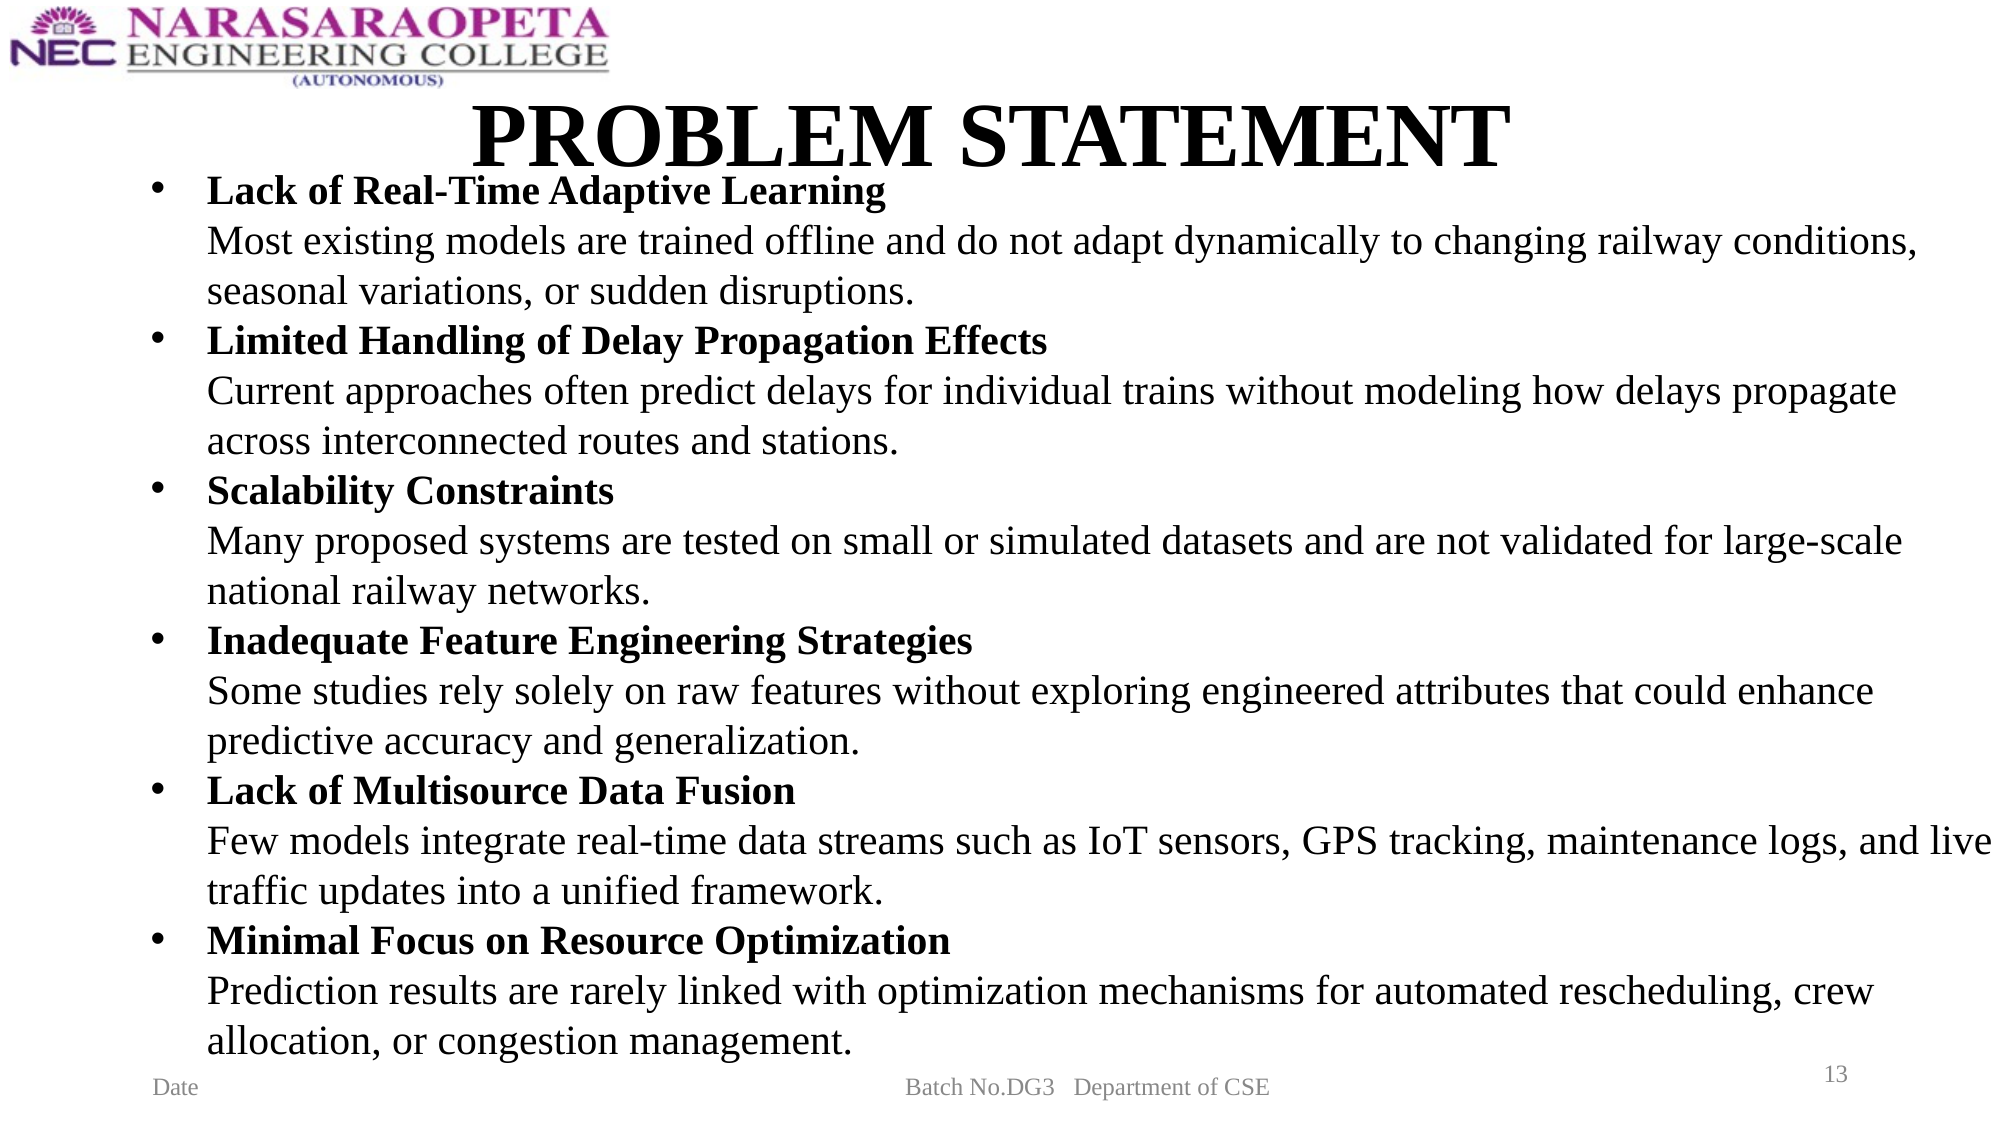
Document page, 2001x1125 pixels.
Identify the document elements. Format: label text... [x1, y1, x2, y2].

footer Batch No.DG3 Department of CSE [903, 1071, 1313, 1091]
slide_number 13 [1821, 1058, 1857, 1091]
slide_number Date [150, 1071, 272, 1091]
picture [9, 6, 611, 89]
list Lack of Real-Time Adaptive Learning Most existing models are trained offline and do not adapt dynamically to changing railway conditions, seasonal variations, or sudden disruptions. Limited Handling of Delay Propagation Effects Current approaches often predict delays for individual trains without modeling how delays propagate across interconnected routes and stations. Scalability Constraints Many proposed systems are tested on small or simulated datasets and are not validated for large-scale national railway networks. Inadequate Feature Engineering Strategies Some studies rely solely on raw features without exploring engineered attributes that could enhance predictive accuracy and generalization. Lack of Multisource Data Fusion Few models integrate real-time data streams such as IoT sensors, GPS tracking, maintenance logs, and live traffic updates into a unified framework. Minimal Focus on Resource Optimization Prediction results are rarely linked with optimization mechanisms for automated rescheduling, crew allocation, or congestion management. [150, 162, 2000, 1072]
title PROBLEM STATEMENT [171, 75, 1829, 162]
